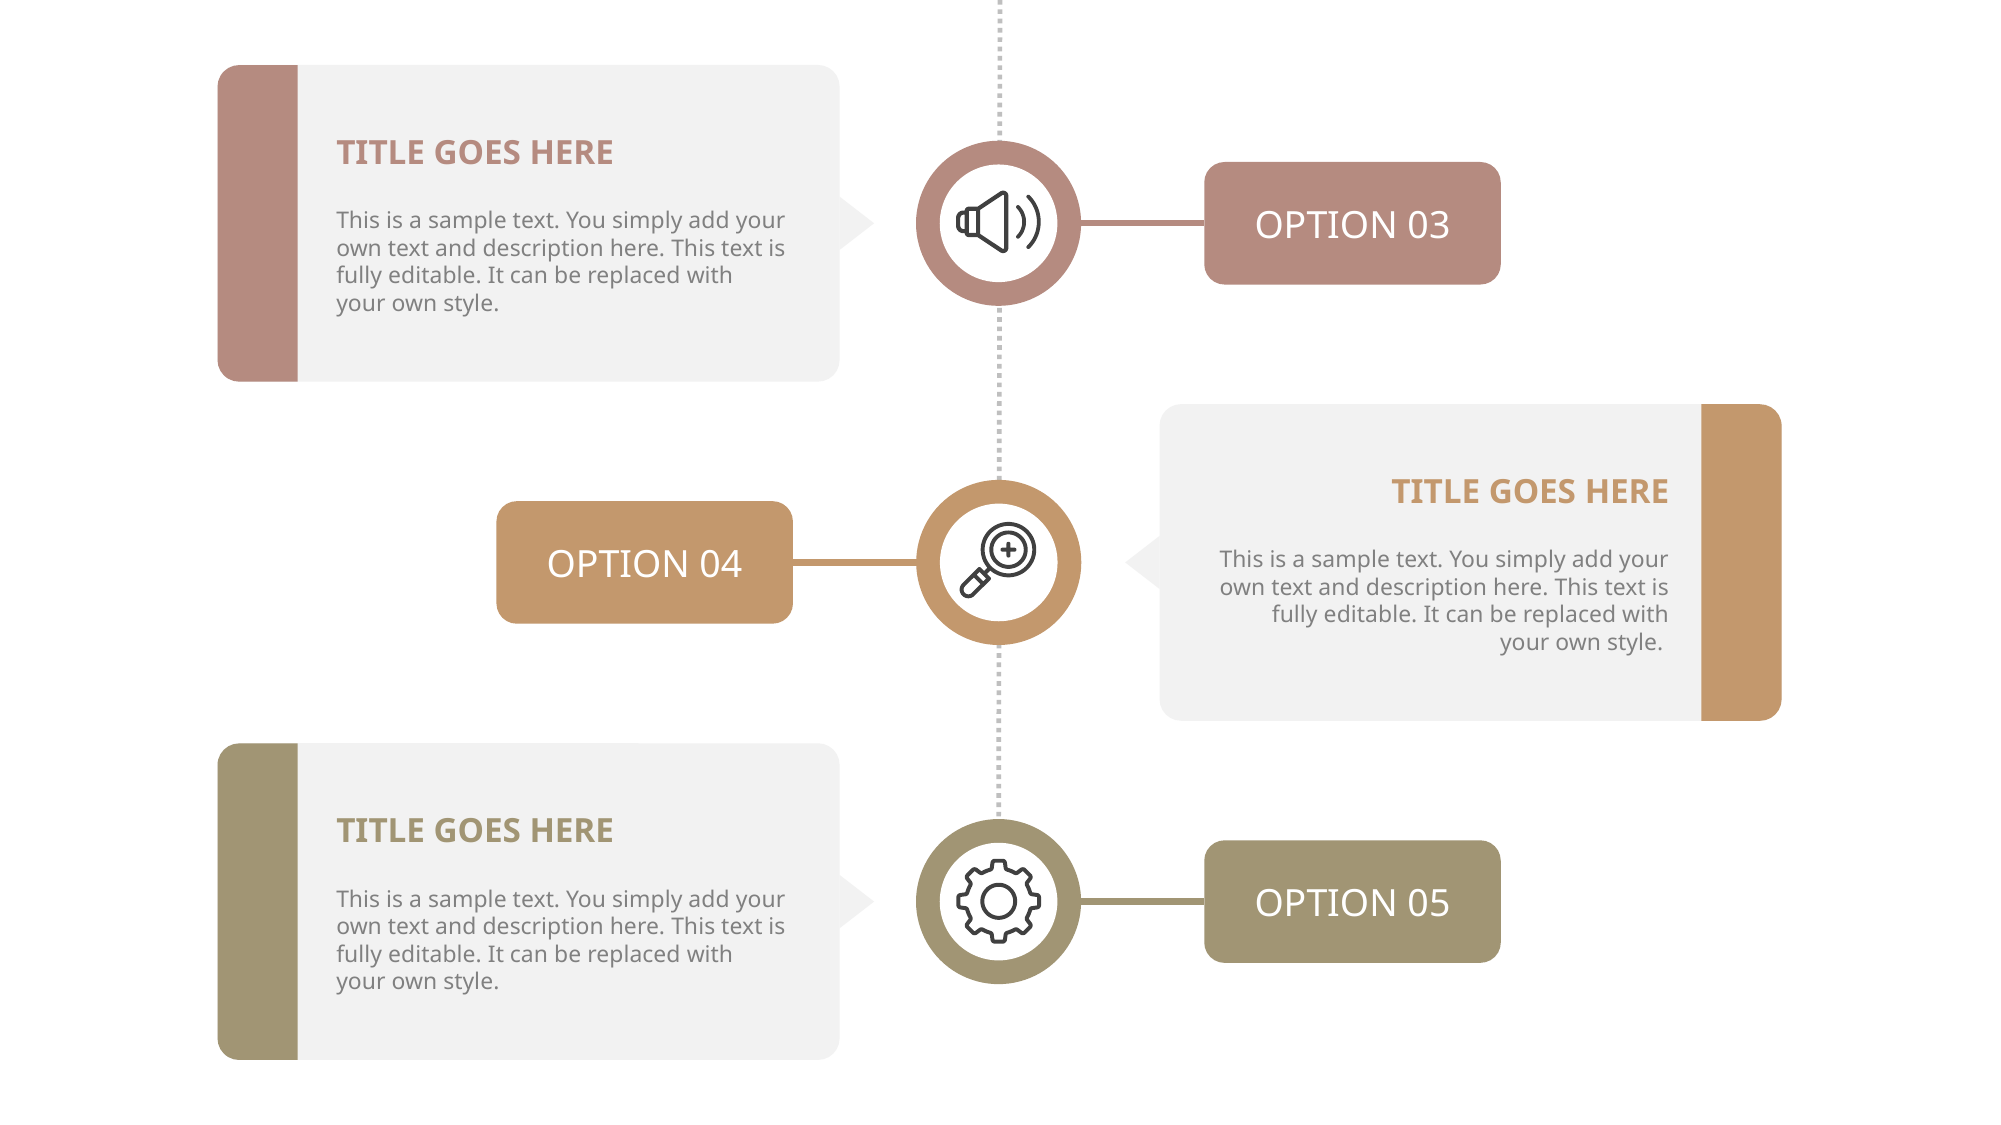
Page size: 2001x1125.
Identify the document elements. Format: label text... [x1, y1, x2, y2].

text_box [916, 479, 1082, 645]
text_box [915, 140, 1082, 306]
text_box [217, 743, 874, 1060]
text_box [956, 190, 1041, 254]
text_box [915, 819, 1082, 985]
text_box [956, 858, 1042, 944]
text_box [959, 521, 1037, 599]
text_box OPTION 03 [1203, 160, 1502, 286]
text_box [217, 64, 874, 382]
text_box OPTION 05 [1203, 839, 1502, 964]
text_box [1125, 404, 1782, 721]
text_box OPTION 04 [495, 500, 795, 625]
